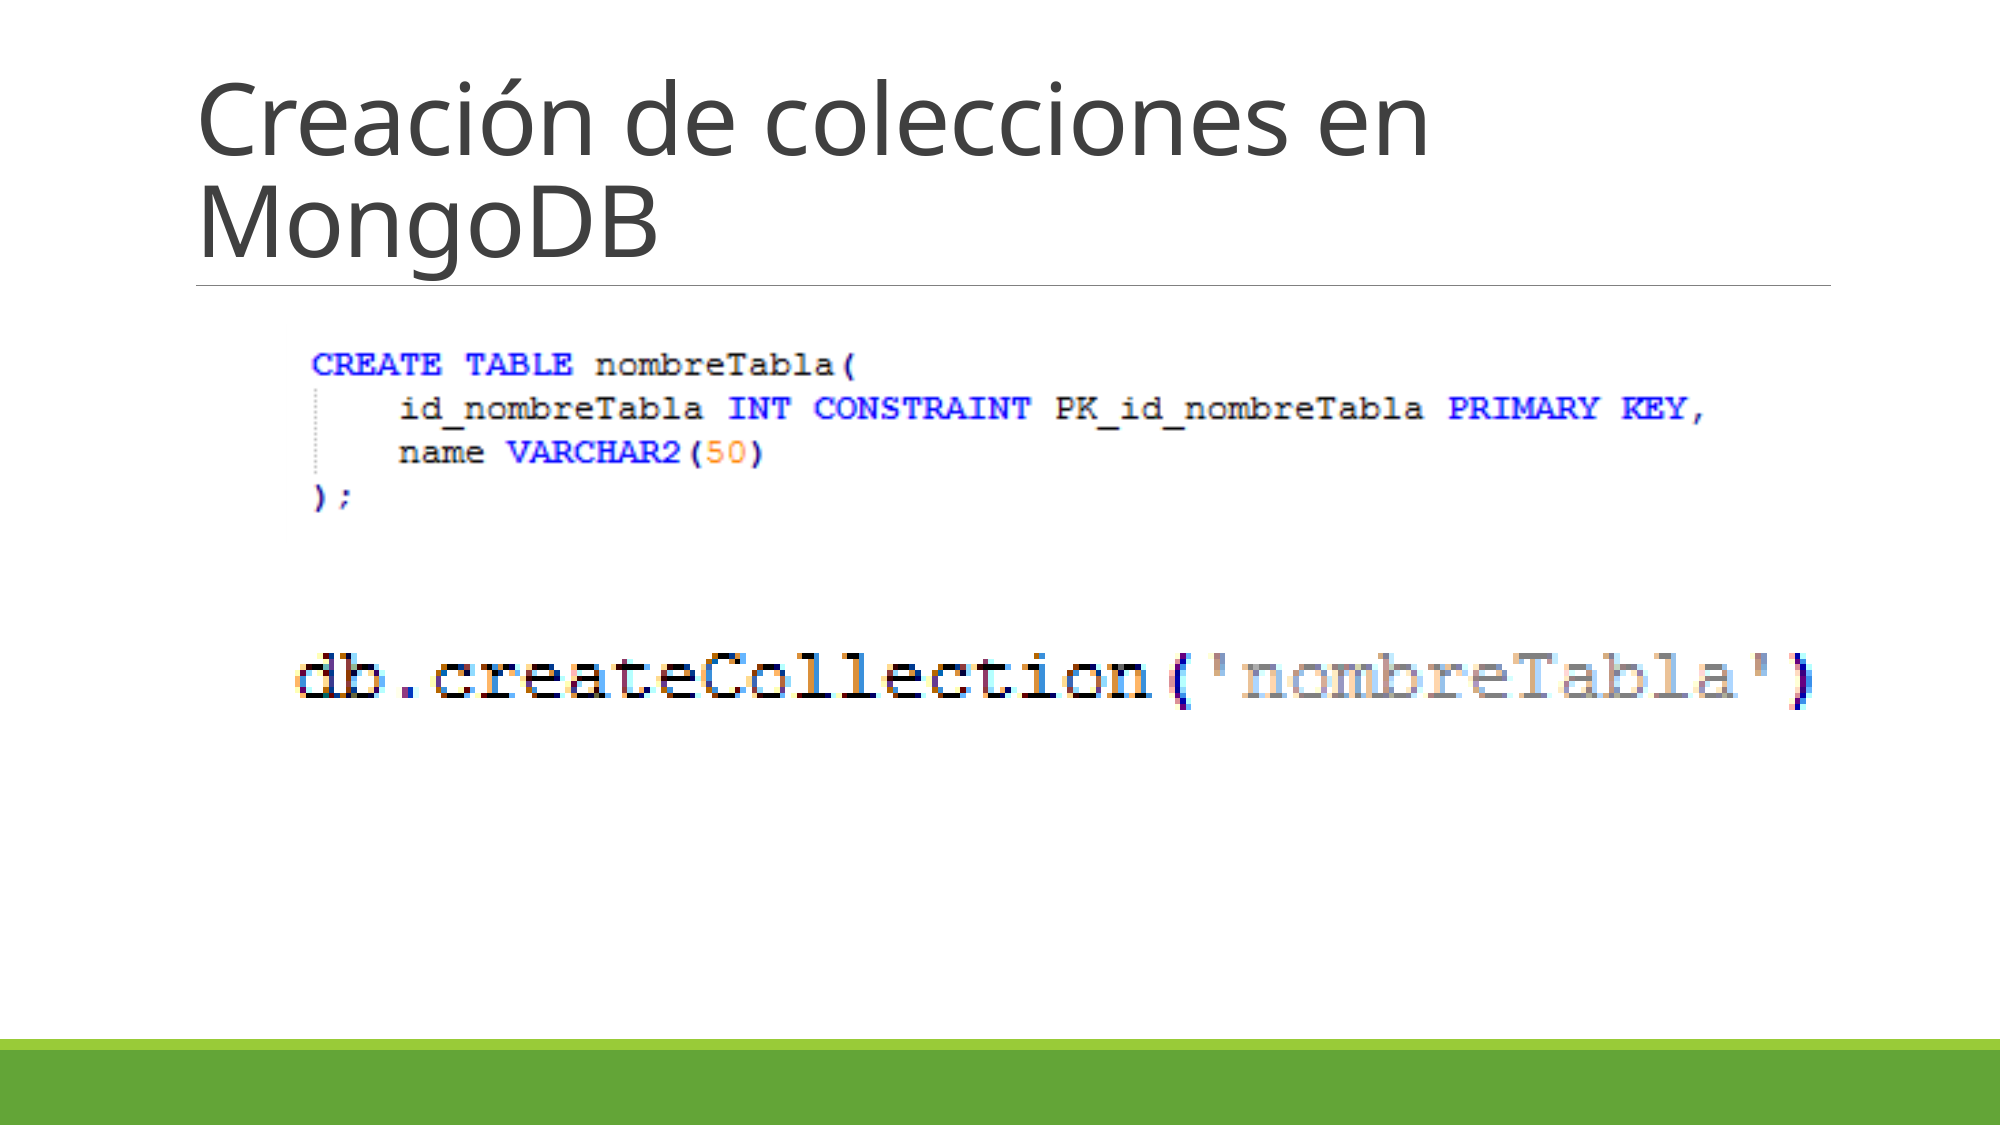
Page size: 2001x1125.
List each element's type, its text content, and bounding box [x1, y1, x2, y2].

picture [284, 323, 1716, 544]
title Creación de colecciones en MongoDB [180, 47, 1830, 285]
picture [284, 591, 1863, 762]
